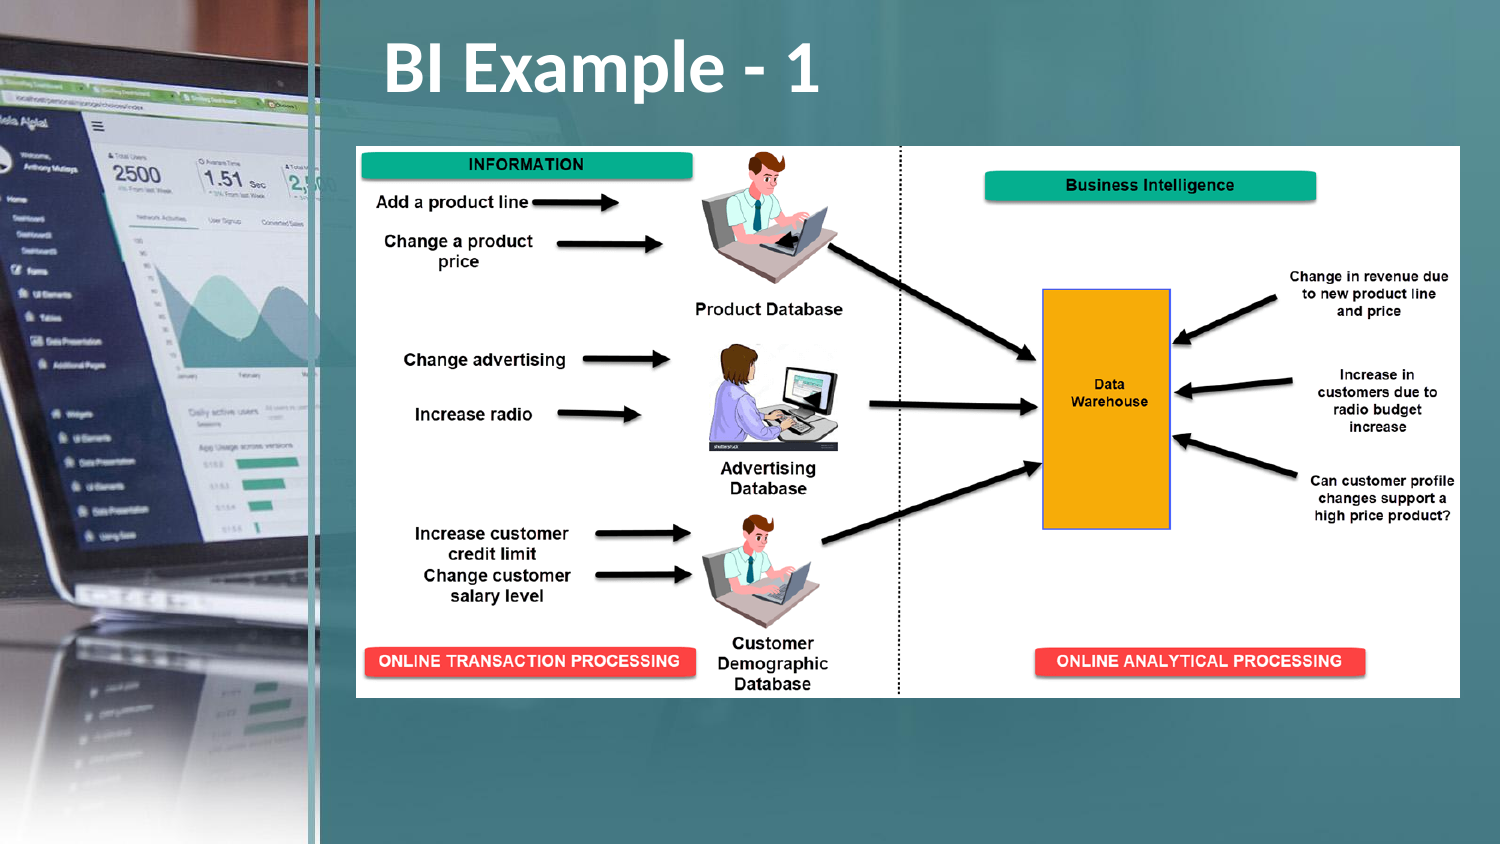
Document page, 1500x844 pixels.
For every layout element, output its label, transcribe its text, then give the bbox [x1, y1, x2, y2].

title BI Example - 1 [368, 0, 1371, 126]
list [356, 146, 1460, 698]
picture [0, 0, 1500, 844]
